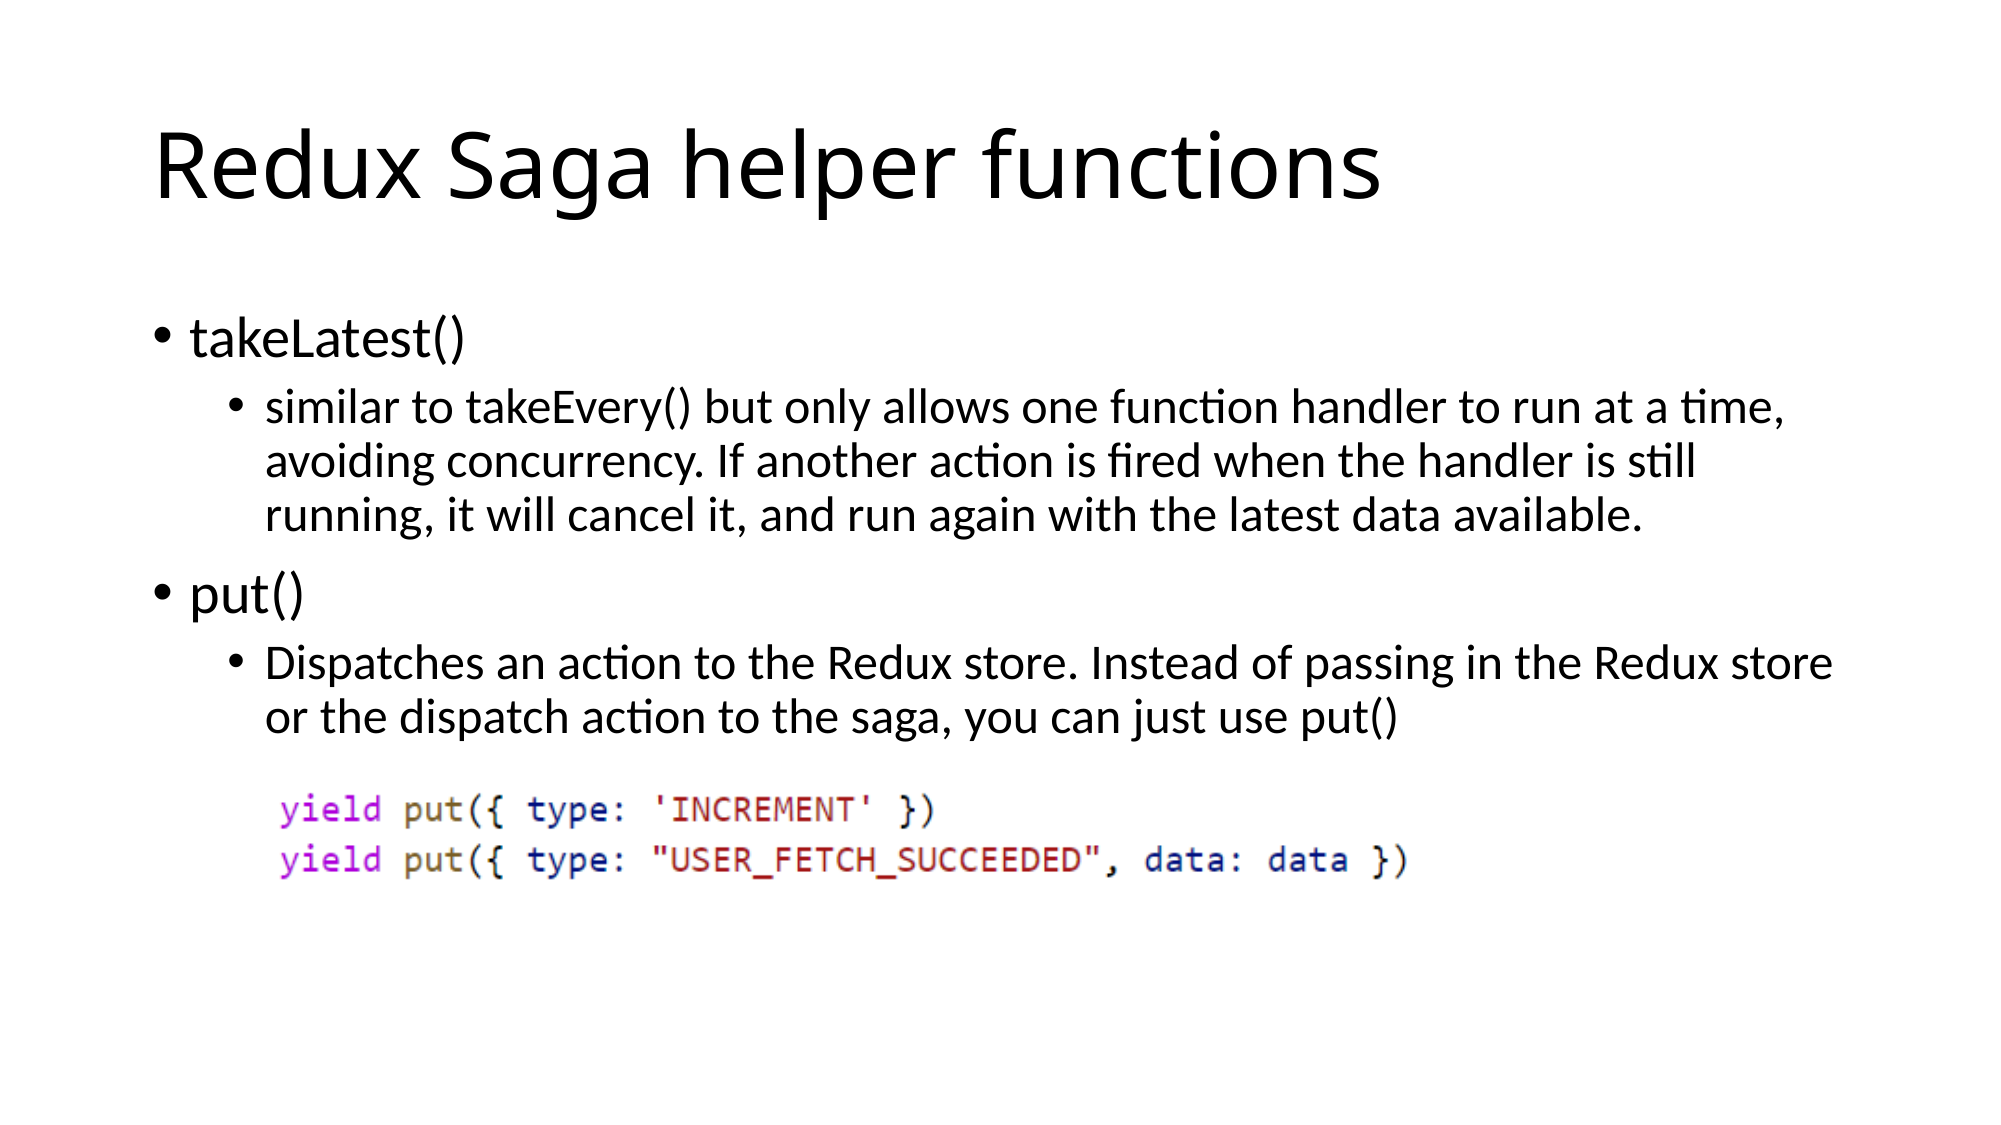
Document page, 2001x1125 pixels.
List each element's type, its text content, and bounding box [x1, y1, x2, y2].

title Redux Saga helper functions [137, 59, 1863, 278]
list takeLatest() similar to takeEvery() but only allows one function handler to run at a time, avoiding concurrency. If another action is fired when the handler is still running, it will cancel it, and run again with the latest data available. put() Dispatches an action to the Redux store. Instead of passing in the Redux store or the dispatch action to the saga, you can just use put() [137, 299, 1863, 1014]
picture [271, 775, 1442, 900]
